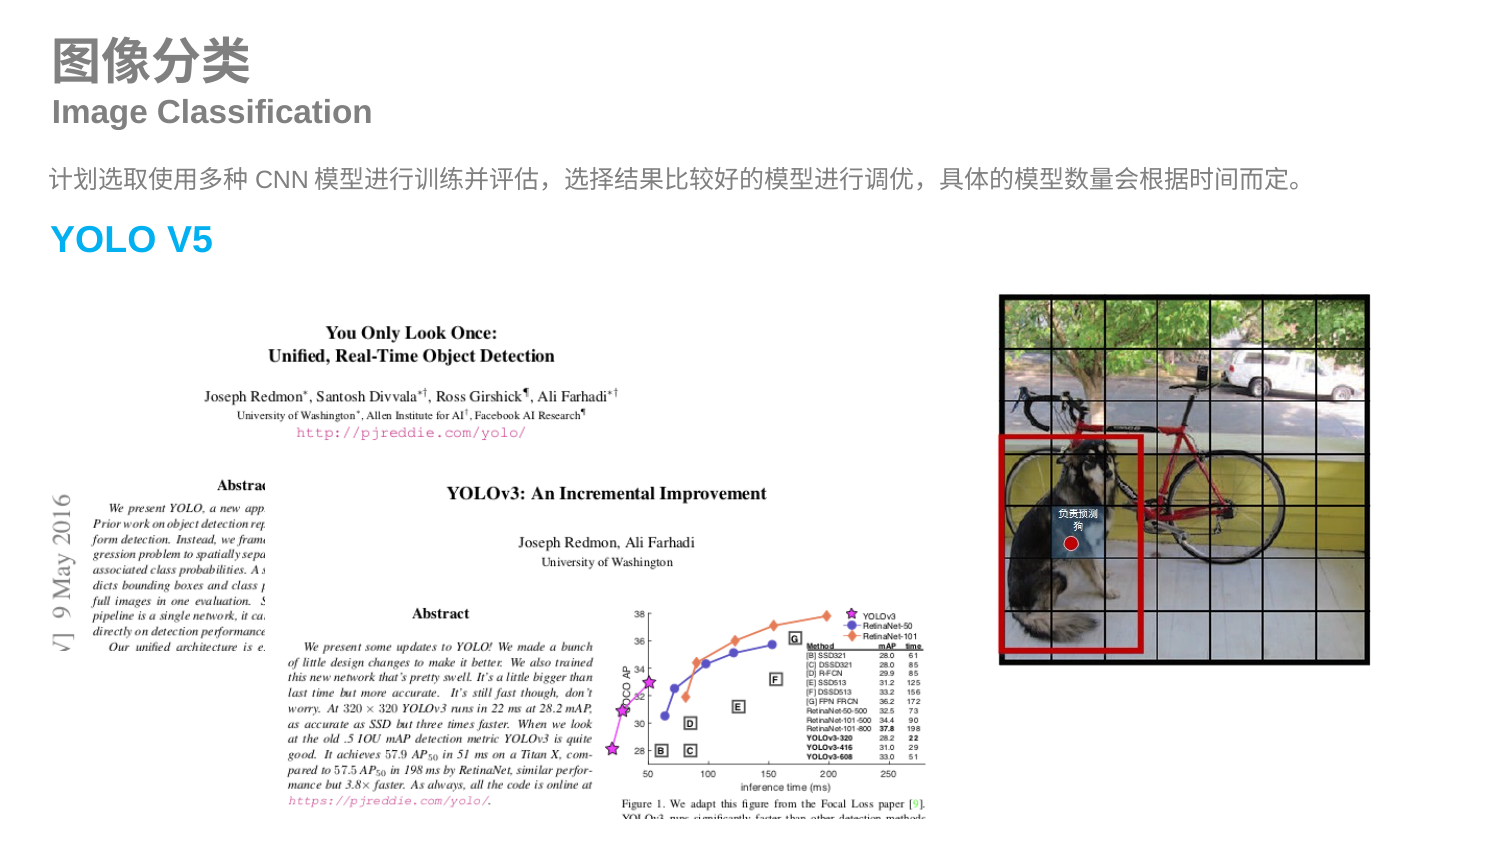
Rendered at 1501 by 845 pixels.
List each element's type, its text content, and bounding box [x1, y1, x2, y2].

text_box 图像分类 Image Classification [37, 22, 419, 138]
picture [44, 273, 962, 819]
text_box YOLO V5 [35, 207, 249, 267]
text_box 计划选取使用多种CNN模型进行训练并评估，选择结果比较好的模型进行调优，具体的模型数量会根据时间而定。 [34, 156, 1351, 201]
picture [994, 291, 1371, 667]
